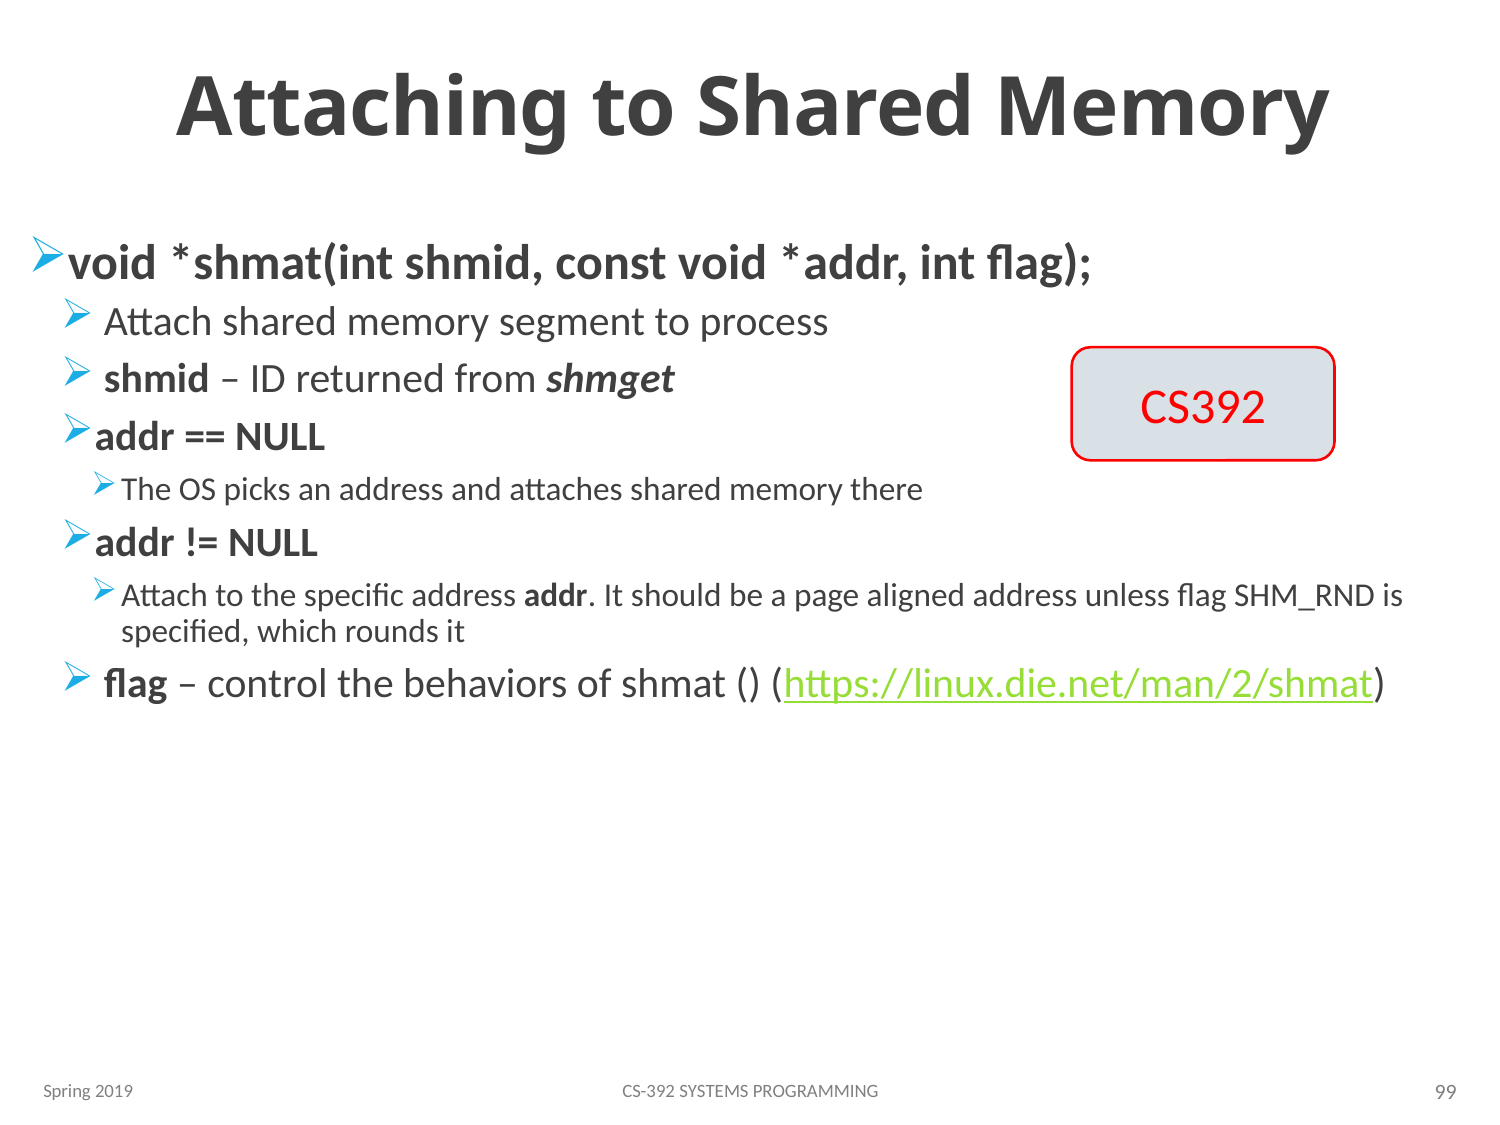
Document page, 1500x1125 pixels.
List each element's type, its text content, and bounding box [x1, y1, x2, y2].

slide_number 99 [1310, 1060, 1472, 1121]
title Attaching to Shared Memory [135, 5, 1373, 160]
slide_number Spring 2019 [28, 1059, 333, 1120]
text_box CS392 [1070, 345, 1336, 462]
list void *shmat(int shmid, const void *addr, int flag); Attach shared memory segment to process shmid – ID returned from shmget addr == NULL The OS picks an address and attaches shared memory there addr != NULL Attach to the specific address addr. It should be a page aligned address unless flag SHM_RND is specified, which rounds it flag – control the behaviors of shmat () (https://linux.die.net/man/2/shmat) [28, 229, 1472, 1021]
footer CS-392 Systems Programming [453, 1059, 1047, 1120]
